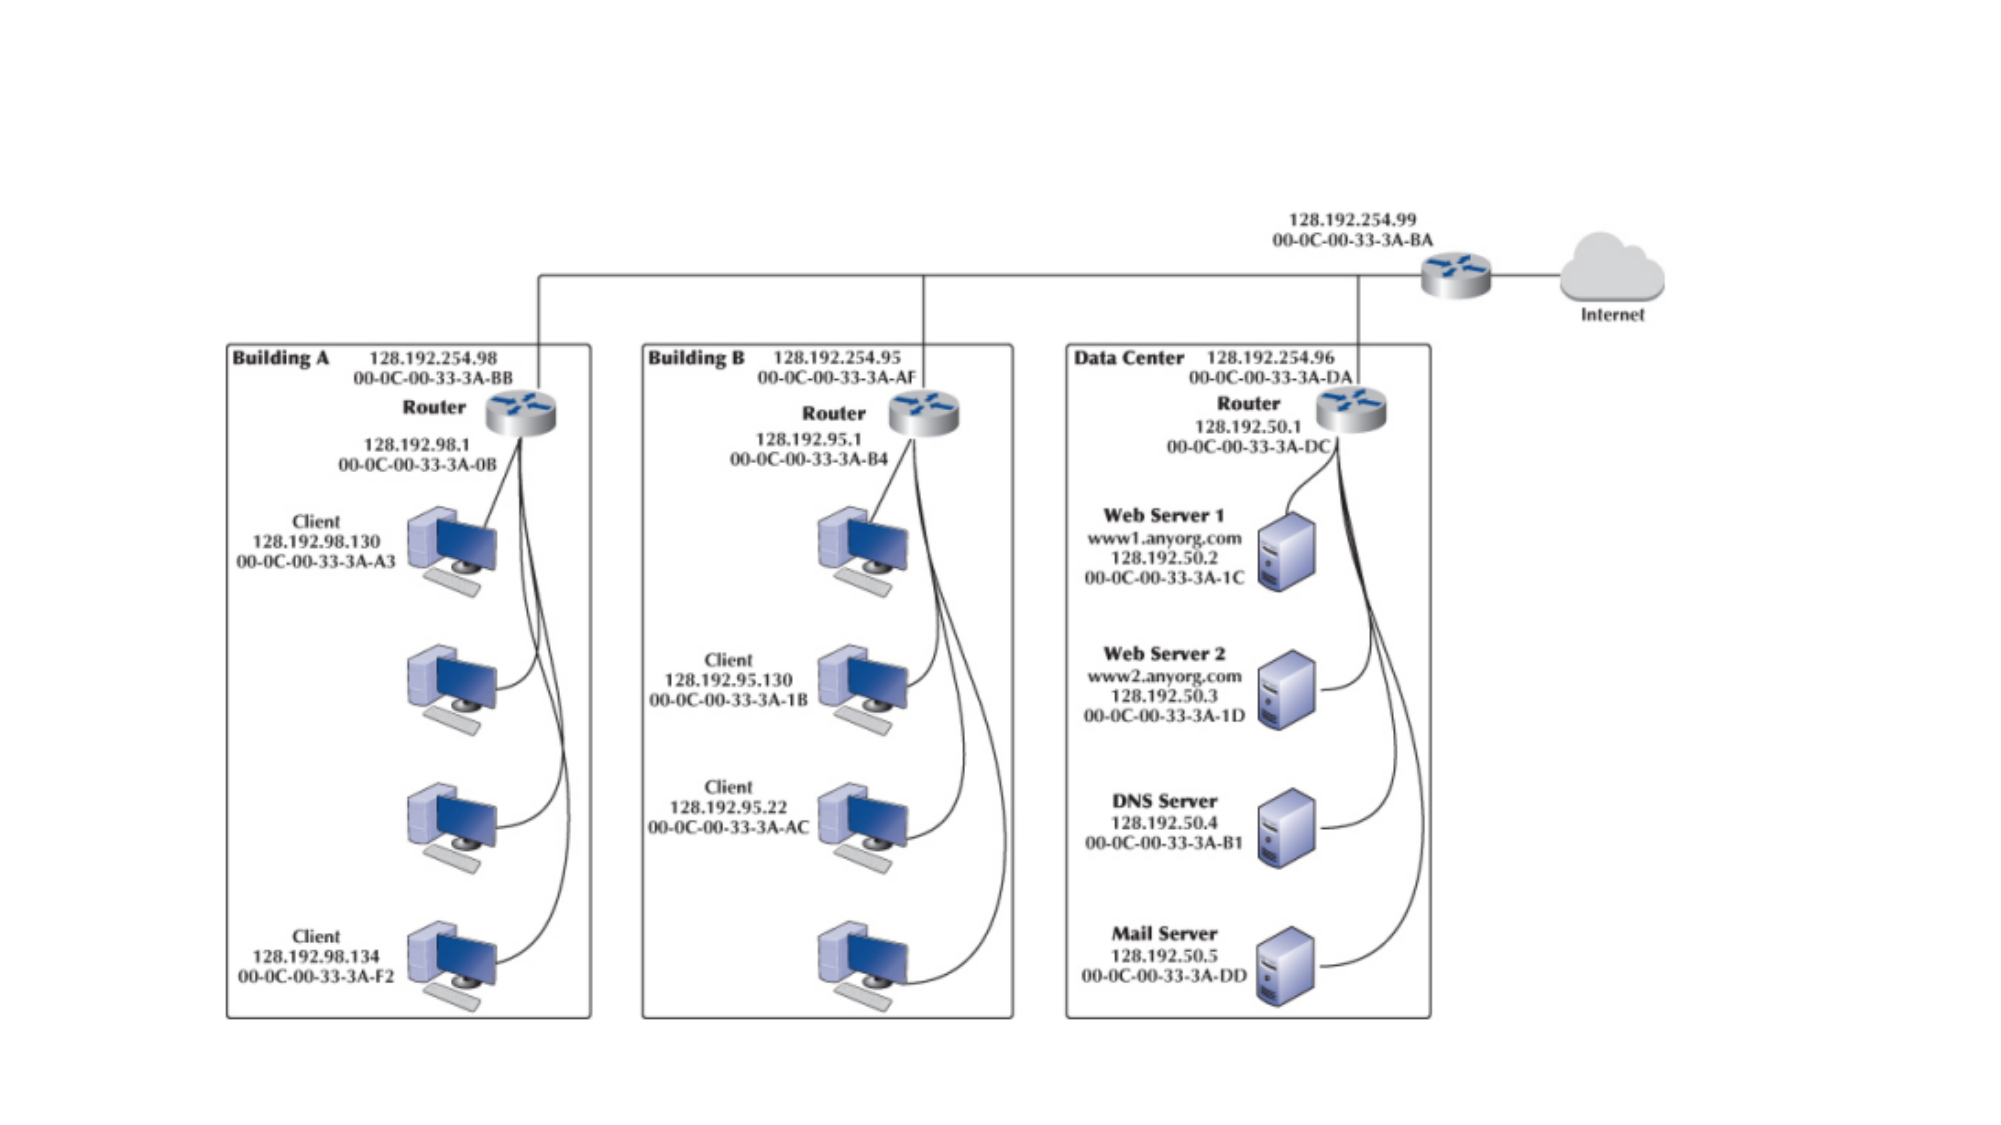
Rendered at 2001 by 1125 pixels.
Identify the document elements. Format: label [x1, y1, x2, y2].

picture [197, 191, 1689, 1048]
